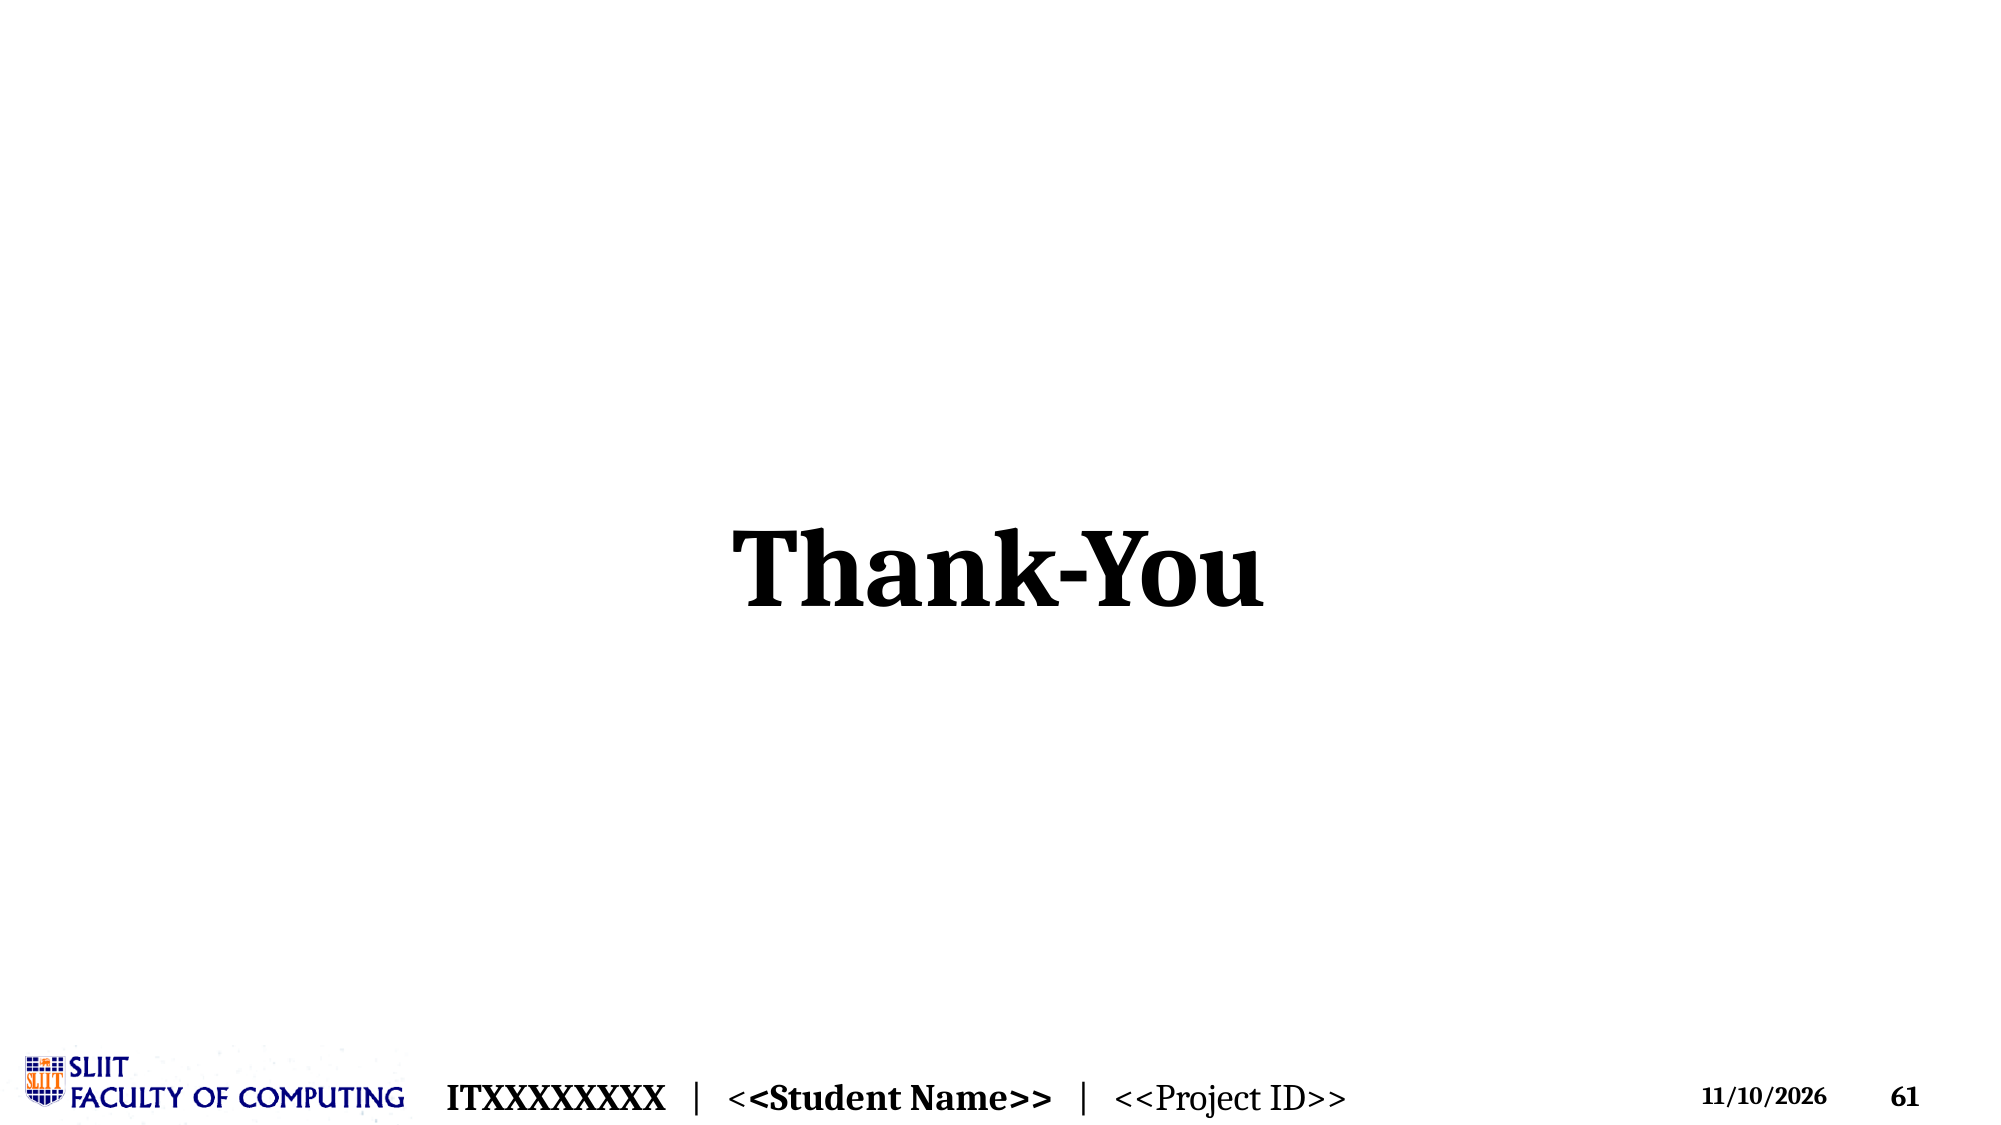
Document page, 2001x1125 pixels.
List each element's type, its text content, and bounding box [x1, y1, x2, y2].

picture [0, 1045, 413, 1125]
text_box Thank-You [717, 486, 1283, 637]
